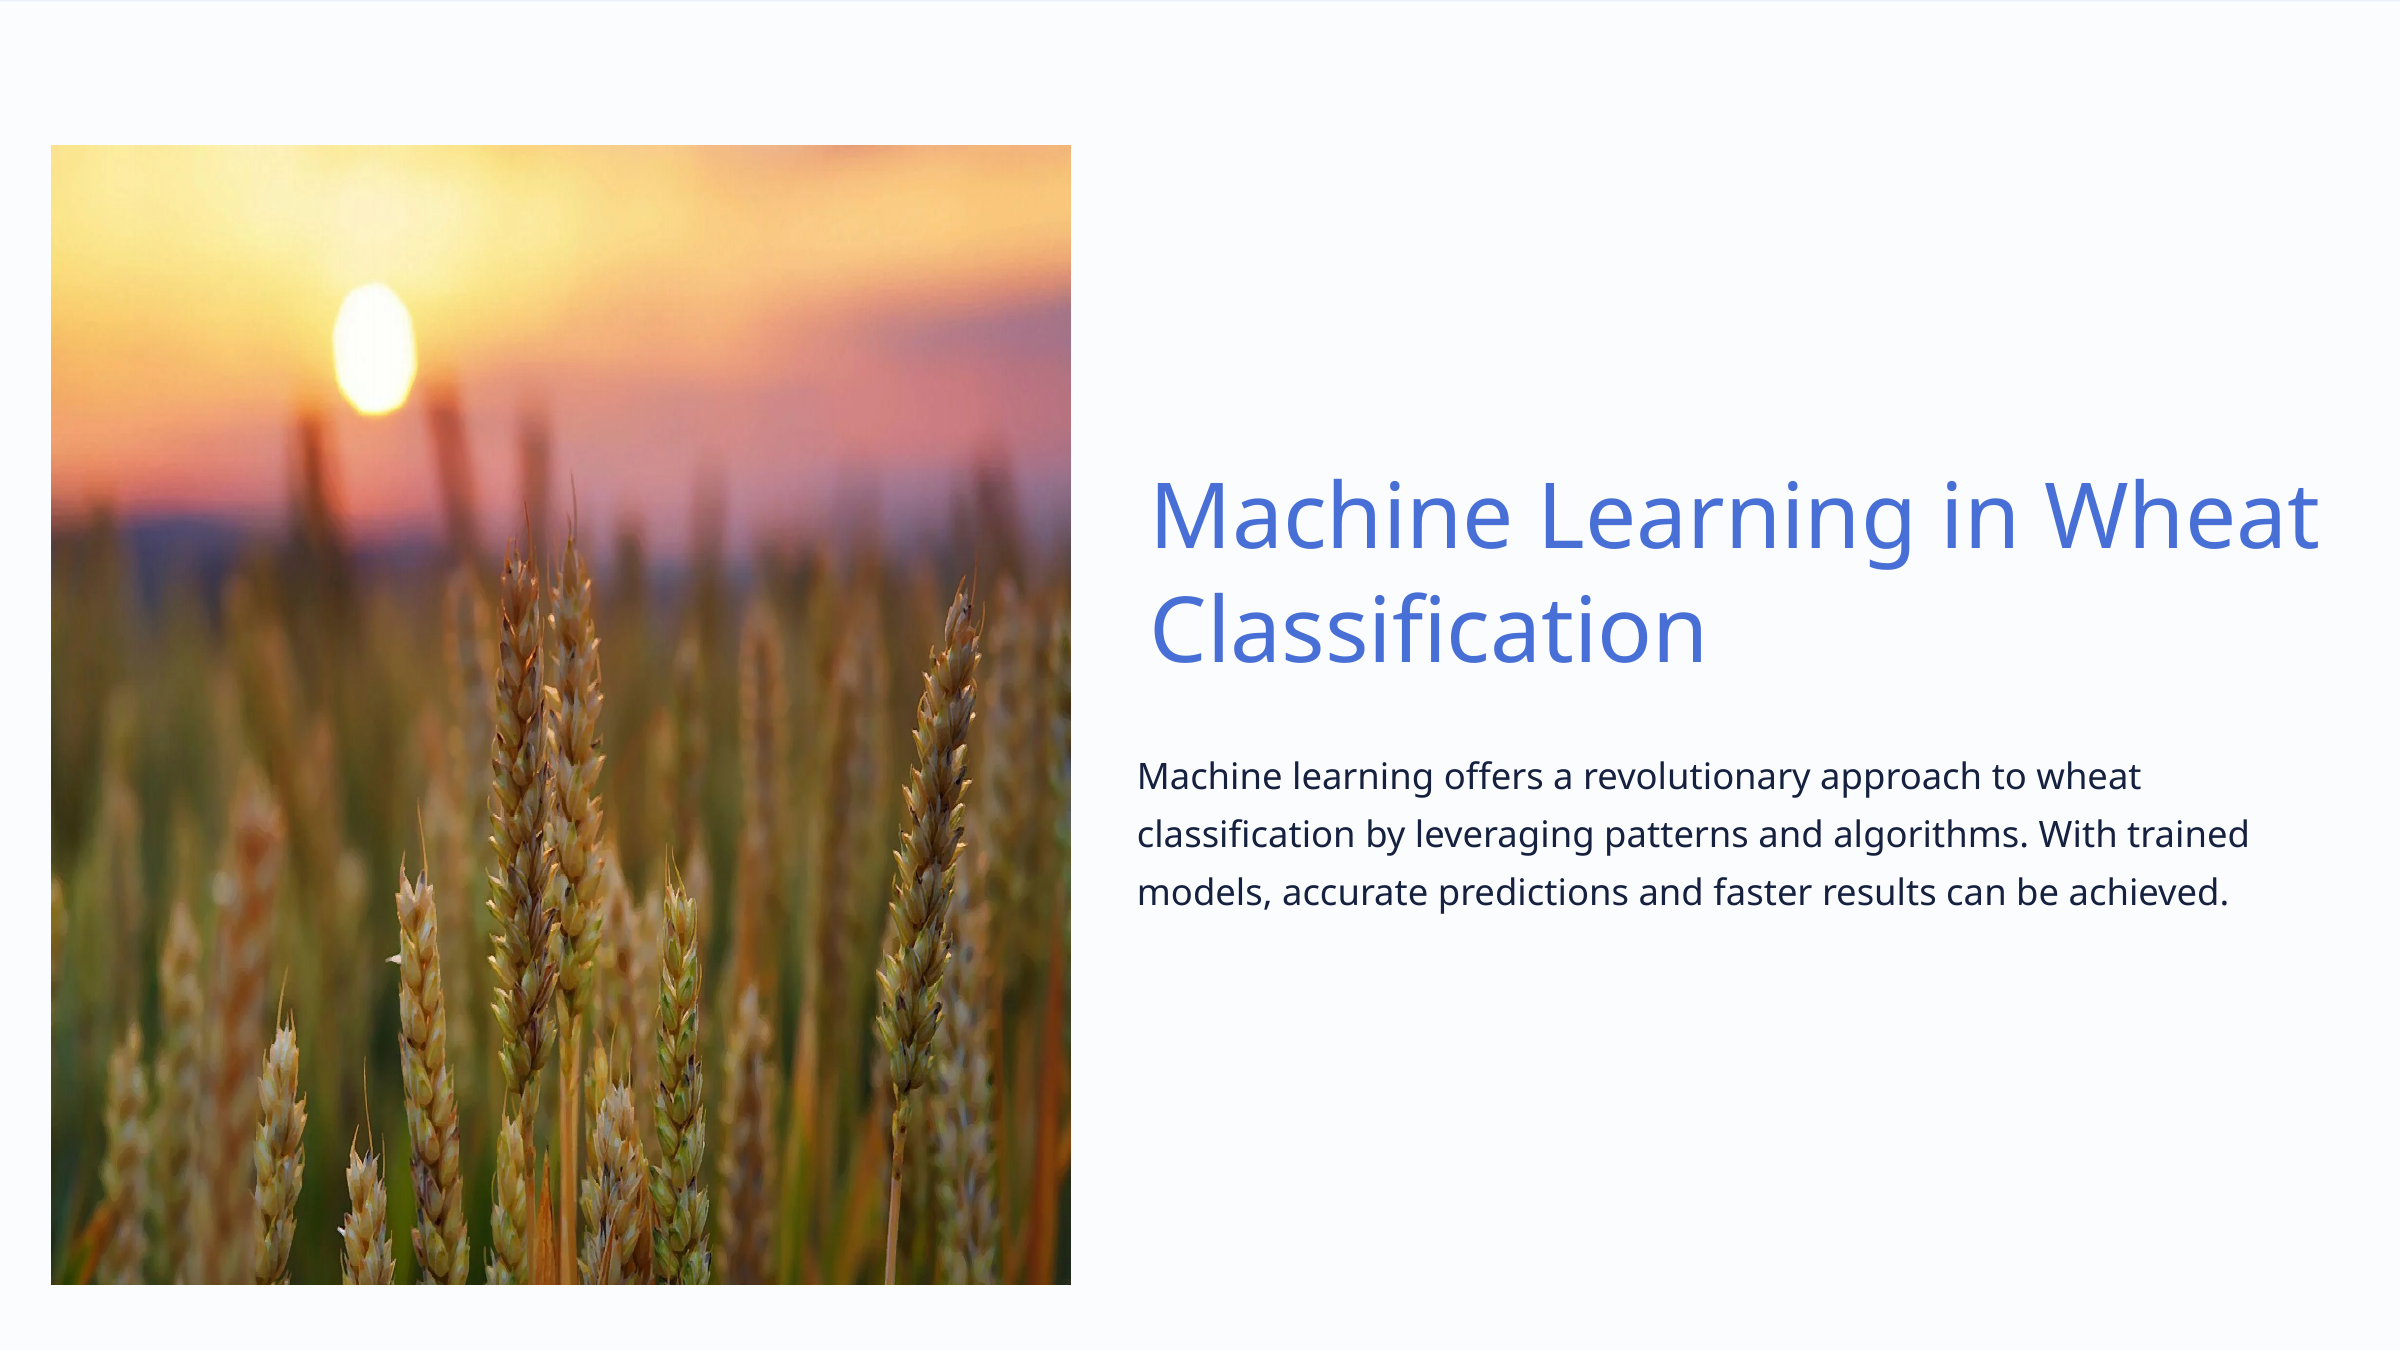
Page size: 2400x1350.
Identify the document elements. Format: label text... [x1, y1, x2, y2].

text_box Machine Learning in Wheat Classification [1135, 445, 2362, 674]
picture [51, 145, 1071, 1286]
text_box Machine learning offers a revolutionary approach to wheat classification by leveraging patterns and algorithms. With trained models, accurate predictions and faster results can be achieved. [1122, 730, 2349, 906]
text_box [0, 1, 2400, 1350]
